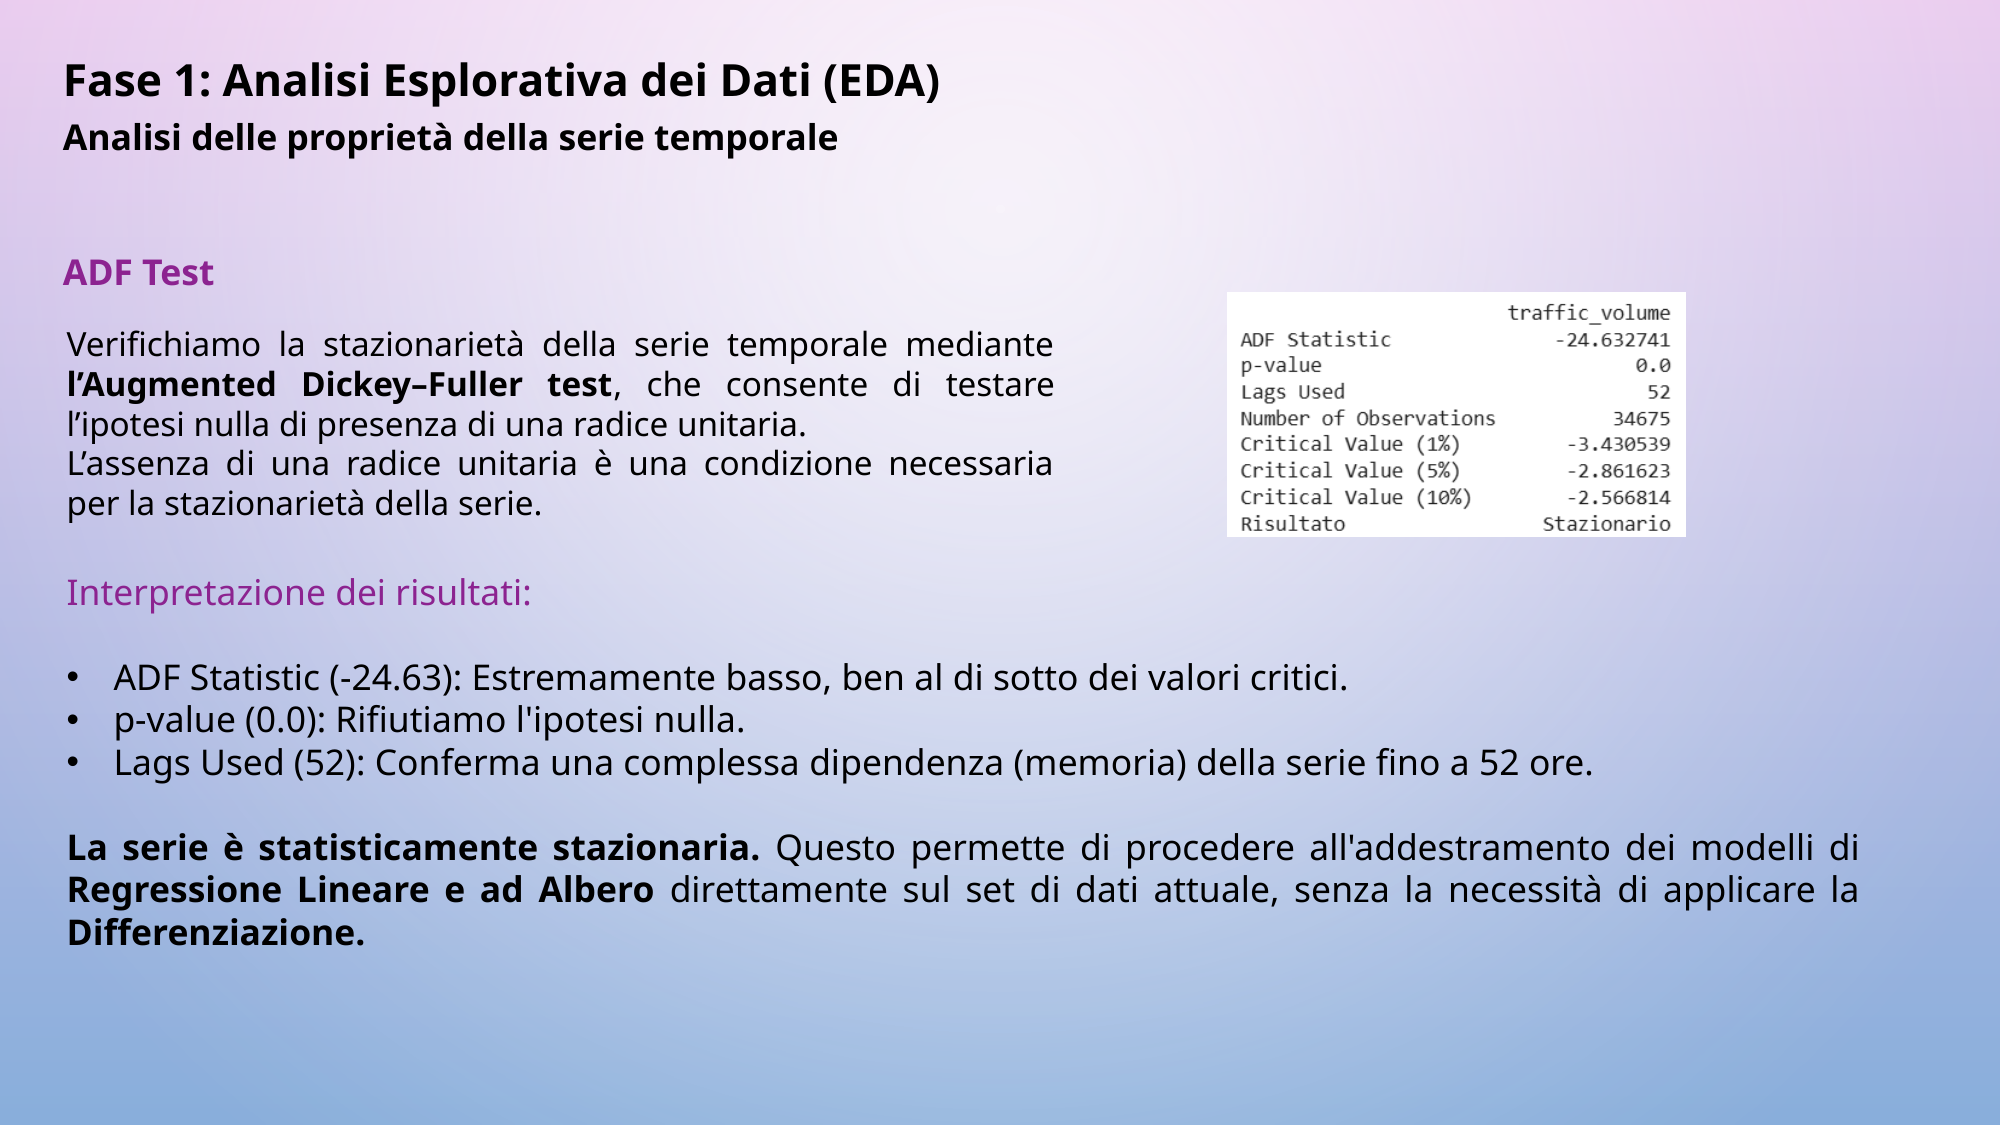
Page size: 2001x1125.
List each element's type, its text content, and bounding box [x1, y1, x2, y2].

text_box Verifichiamo la stazionarietà della serie temporale mediante l’Augmented Dickey–Fuller test, che consente di testare l’ipotesi nulla di presenza di una radice unitaria. L’assenza di una radice unitaria è una condizione necessaria per la stazionarietà della serie. [51, 315, 1071, 530]
text_box ADF Test [63, 247, 874, 293]
text_box Fase 1: Analisi Esplorativa dei Dati (EDA) [63, 49, 943, 106]
text_box Interpretazione dei risultati: ADF Statistic (-24.63): Estremamente basso, ben al di sotto dei valori critici. p-value (0.0): Rifiutiamo l'ipotesi nulla. Lags Used (52): Conferma una complessa dipendenza (memoria) della serie fino a 52 ore. La serie è statisticamente stazionaria. Questo permette di procedere all'addestramento dei modelli di Regressione Lineare e ad Albero direttamente sul set di dati attuale, senza la necessità di applicare la Differenziazione. [51, 562, 1876, 960]
picture [1227, 292, 1686, 537]
text_box Analisi delle proprietà della serie temporale [63, 113, 874, 159]
text_box Dalle Analisi alle Azioni: Impatti sulla Pianificazione dei Trasporti [0, 0, 2000, 615]
